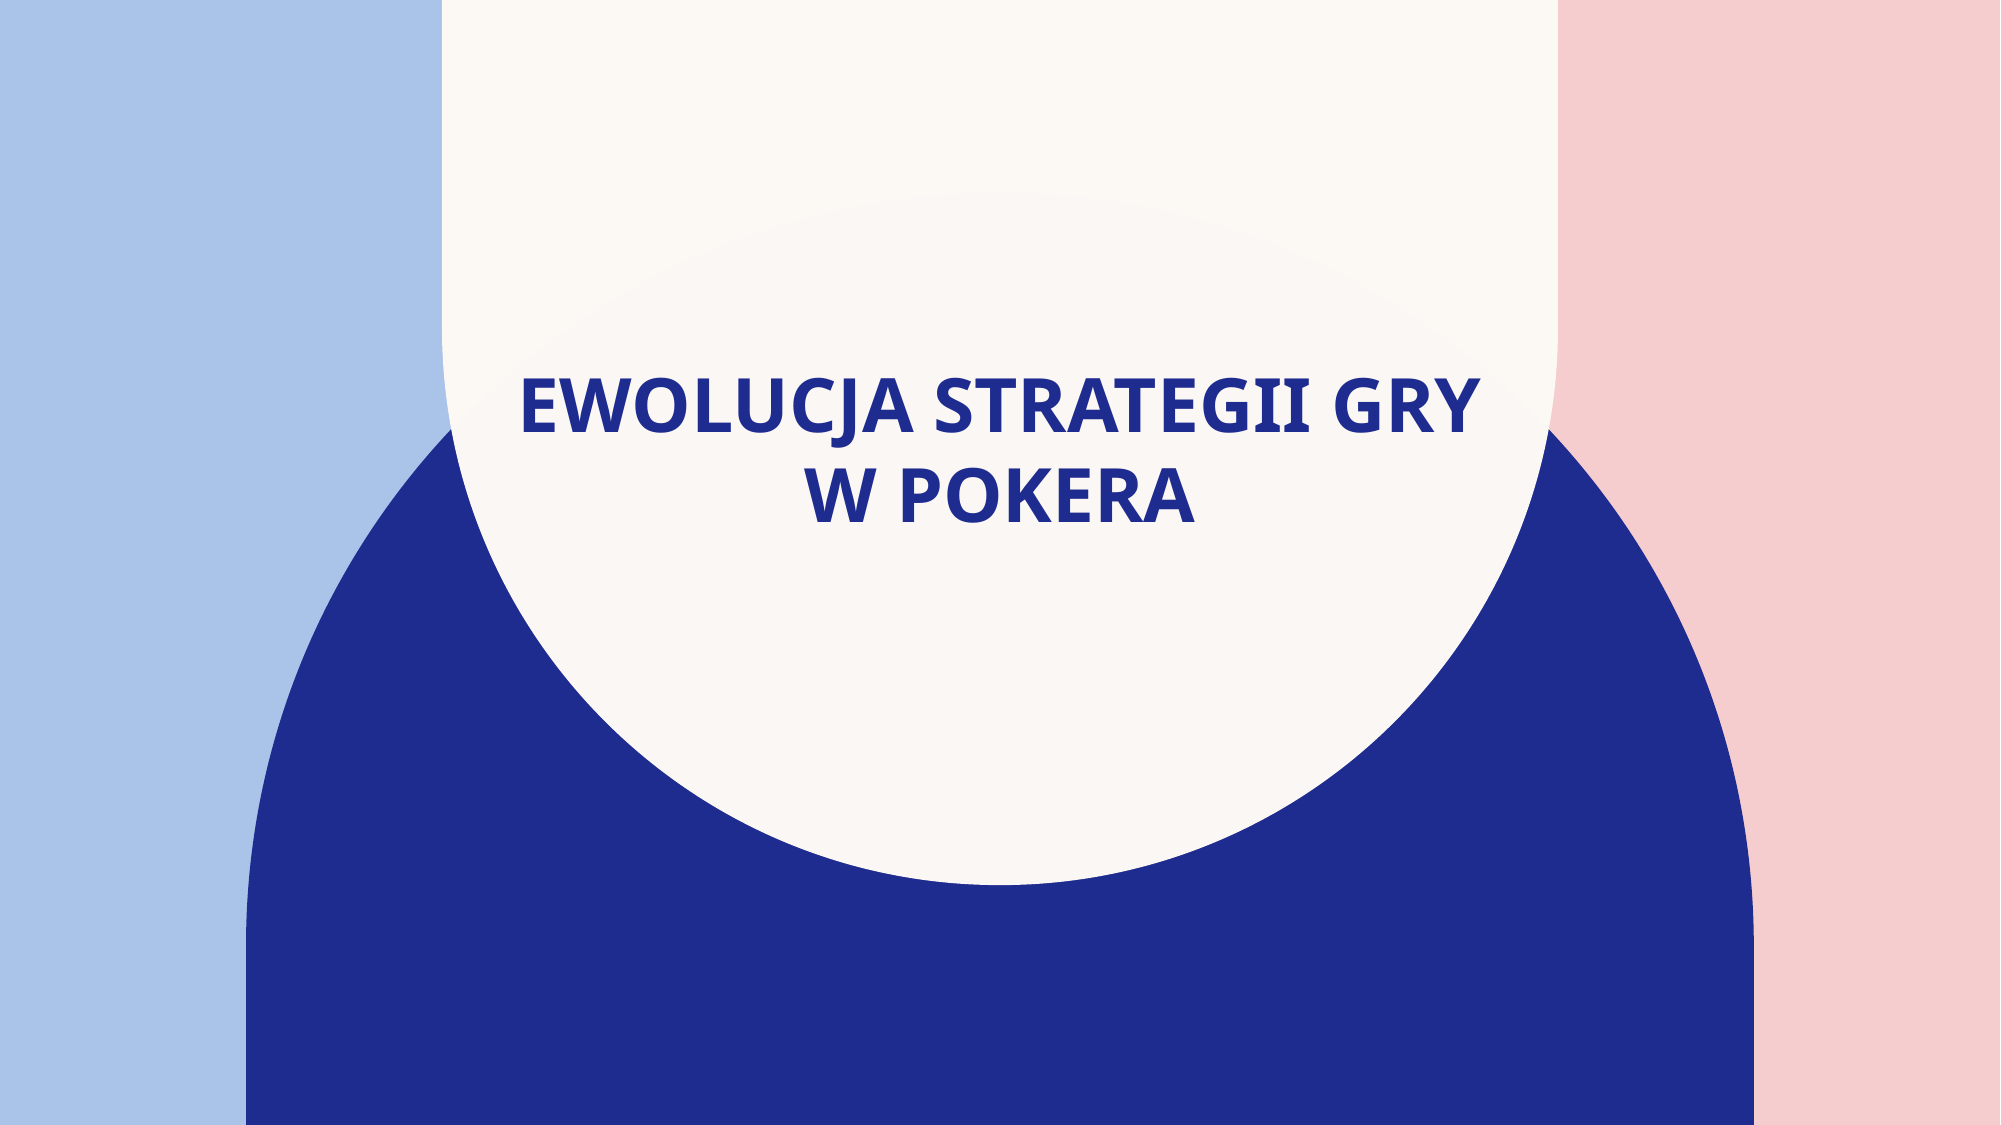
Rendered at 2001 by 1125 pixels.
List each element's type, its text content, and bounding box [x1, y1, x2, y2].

title Ewolucja Strategii Gry w Pokera [475, 132, 1525, 762]
